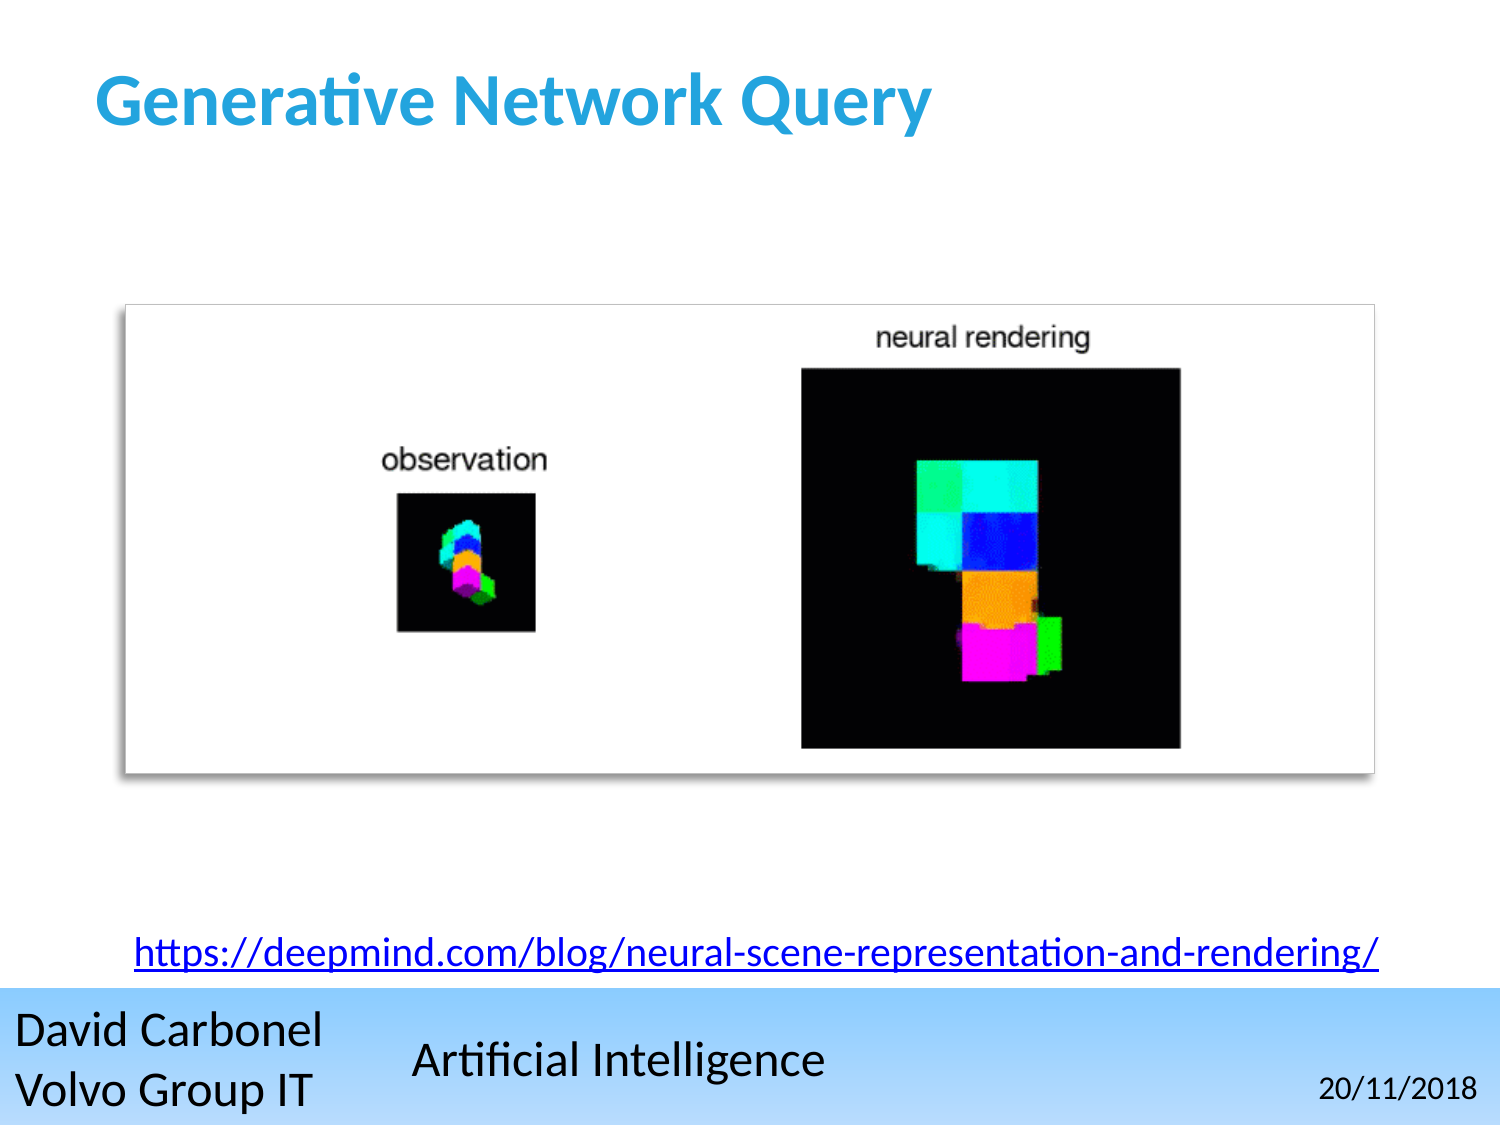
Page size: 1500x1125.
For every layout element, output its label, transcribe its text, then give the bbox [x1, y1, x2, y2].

text_box Artificial Intelligence [396, 1018, 842, 1094]
text_box https://deepmind.com/blog/neural-scene-representation-and-rendering/ [118, 916, 1395, 982]
title Generative Network Query [75, 45, 1425, 162]
text_box David Carbonel Volvo Group IT [0, 988, 365, 1124]
text_box [0, 987, 1500, 1125]
picture [124, 304, 1376, 774]
text_box 20/11/2018 [1303, 1059, 1493, 1114]
